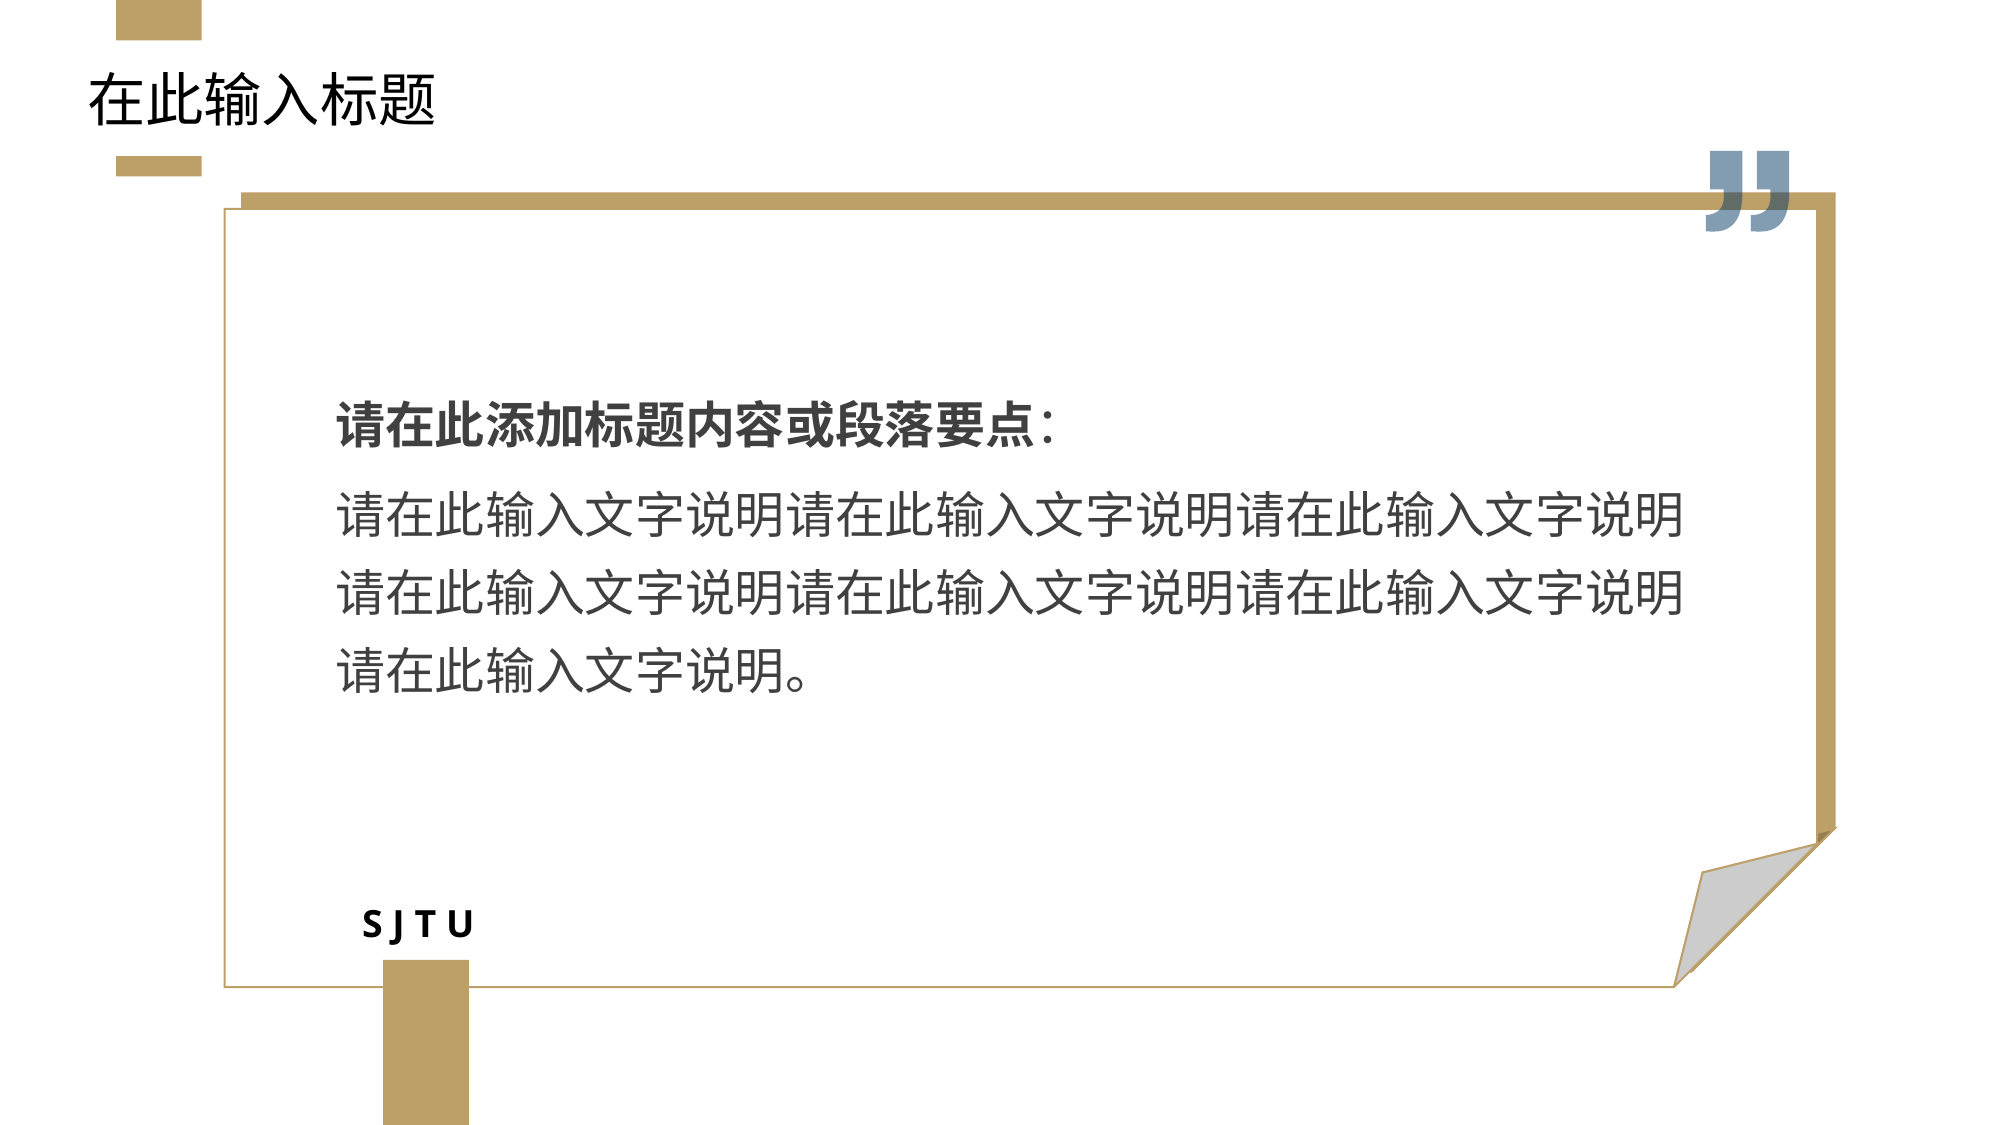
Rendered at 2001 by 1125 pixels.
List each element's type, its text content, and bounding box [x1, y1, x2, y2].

text_box 在此输入标题 [72, 55, 1884, 141]
text_box 请在此添加标题内容或段落要点： 请在此输入文字说明请在此输入文字说明请在此输入文字说明请在此输入文字说明请在此输入文字说明请在此输入文字说明请在此输入文字说明。 [320, 367, 1747, 707]
